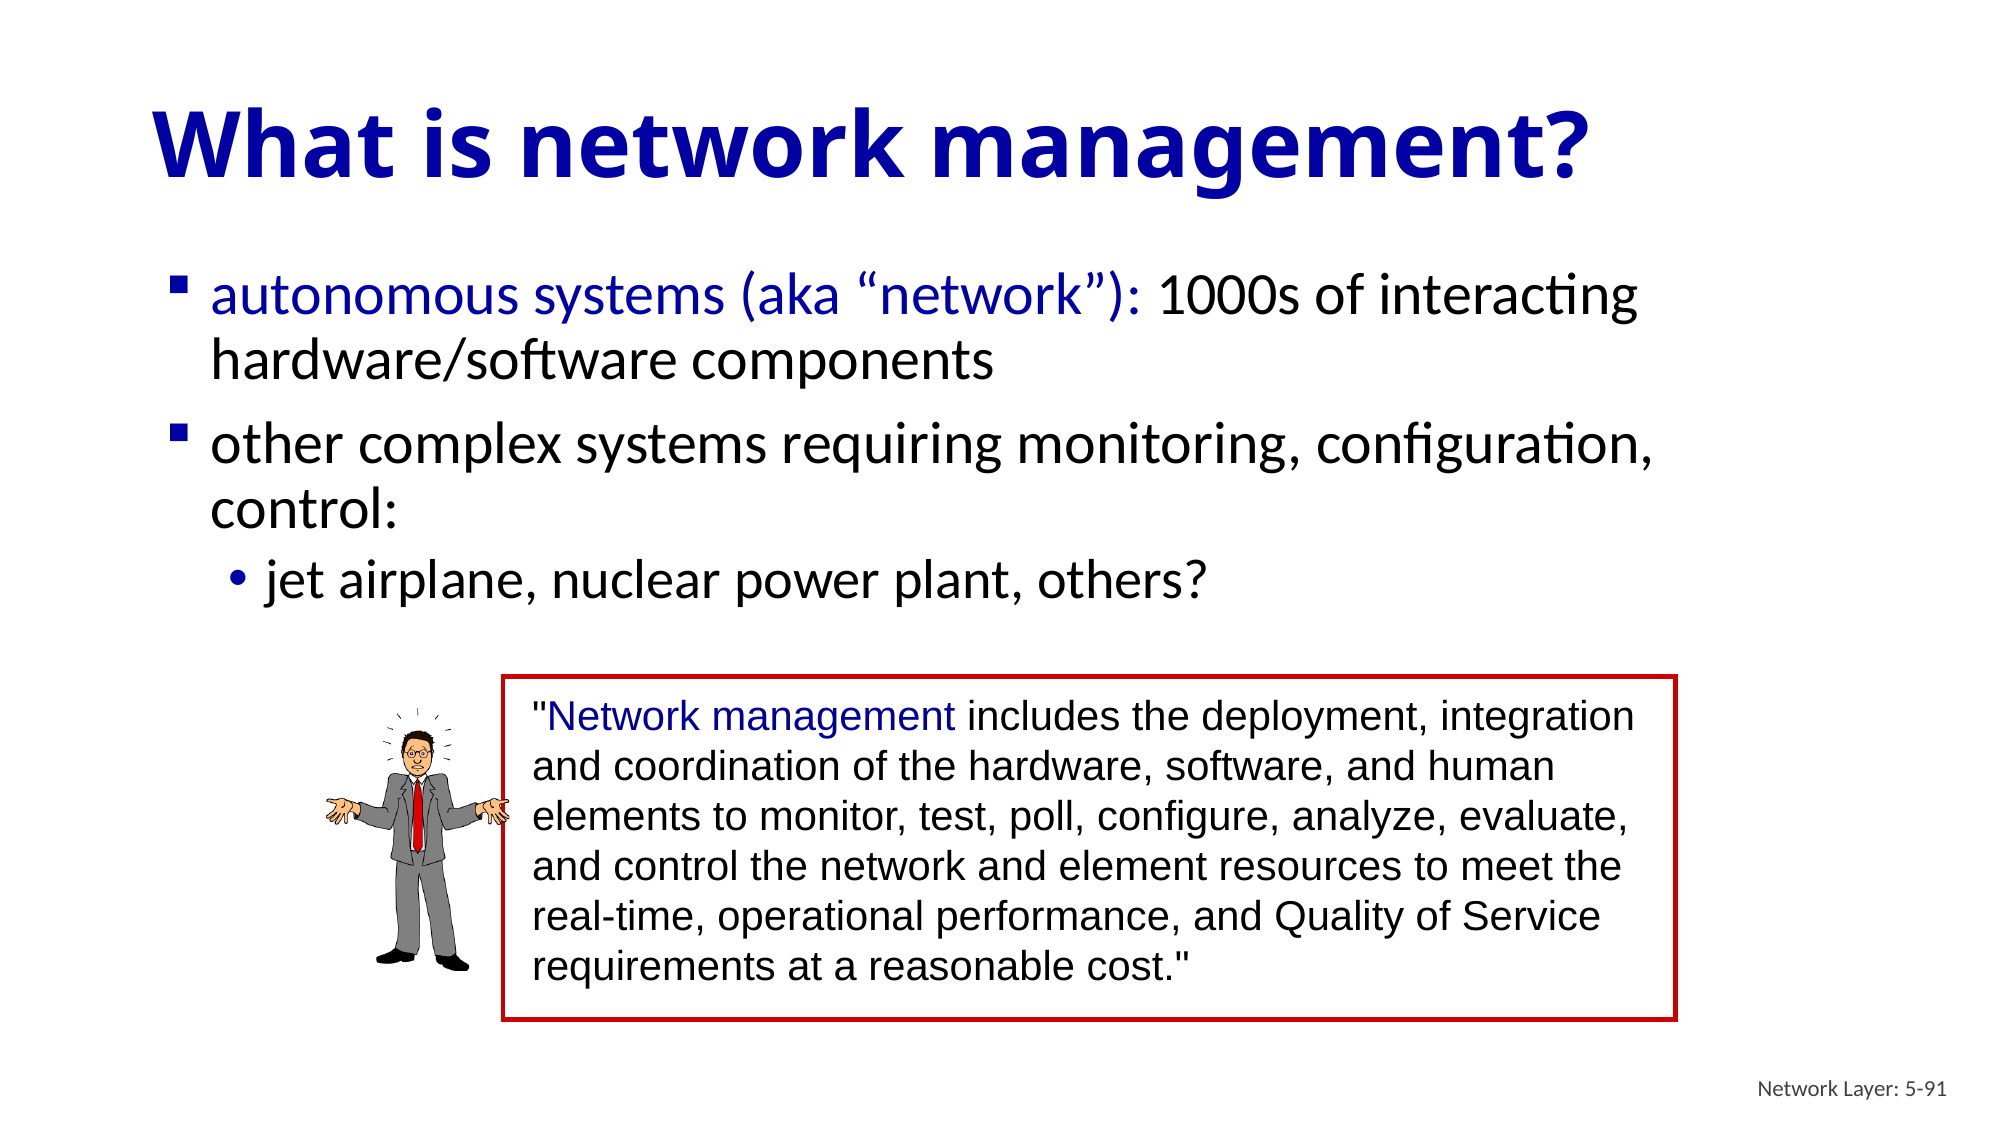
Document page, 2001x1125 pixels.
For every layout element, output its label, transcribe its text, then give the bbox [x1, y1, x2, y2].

title What is network management? [137, 74, 1863, 221]
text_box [325, 676, 1676, 1020]
list autonomous systems (aka “network”): 1000s of interacting hardware/software components other complex systems requiring monitoring, configuration, control: jet airplane, nuclear power plant, others? [139, 255, 1865, 622]
slide_number Network Layer: 5- [1512, 1056, 1963, 1117]
